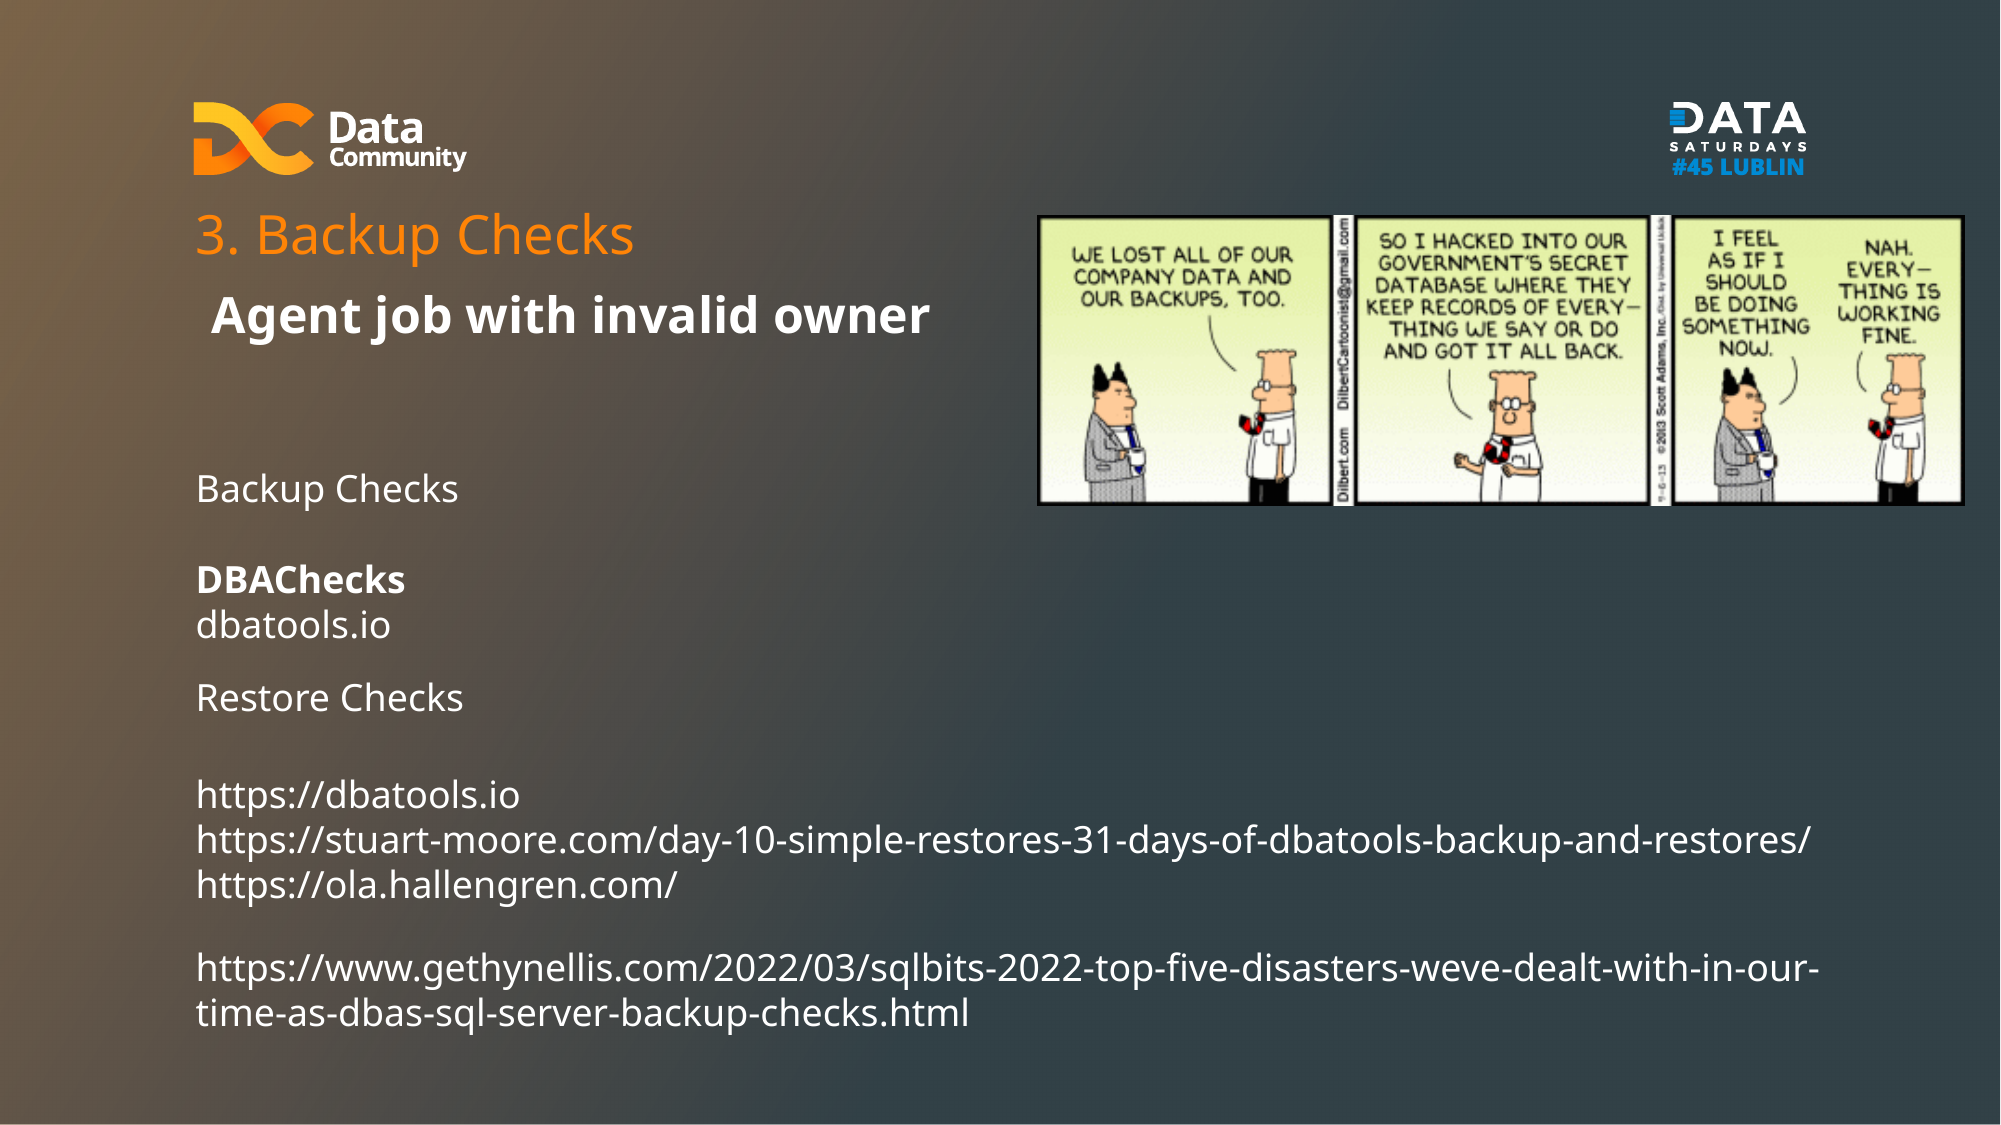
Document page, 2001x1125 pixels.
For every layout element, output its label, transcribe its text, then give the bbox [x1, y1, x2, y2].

text_box https://www.gethynellis.com/2022/03/sqlbits-2022-top-five-disasters-weve-dealt-with-in-our-time-as-dbas-sql-server-backup-checks.html [180, 936, 1905, 1042]
picture [0, 0, 2001, 1125]
text_box https://dbatools.io https://stuart-moore.com/day-10-simple-restores-31-days-of-dbatools-backup-and-restores/ https://ola.hallengren.com/ [180, 727, 2000, 959]
text_box Restore Checks [180, 666, 588, 727]
text_box Backup Checks [180, 457, 628, 518]
text_box DBAChecks dbatools.io [180, 549, 568, 654]
text_box 3. Backup Checks [180, 193, 774, 274]
text_box Agent job with invalid owner [197, 276, 947, 396]
